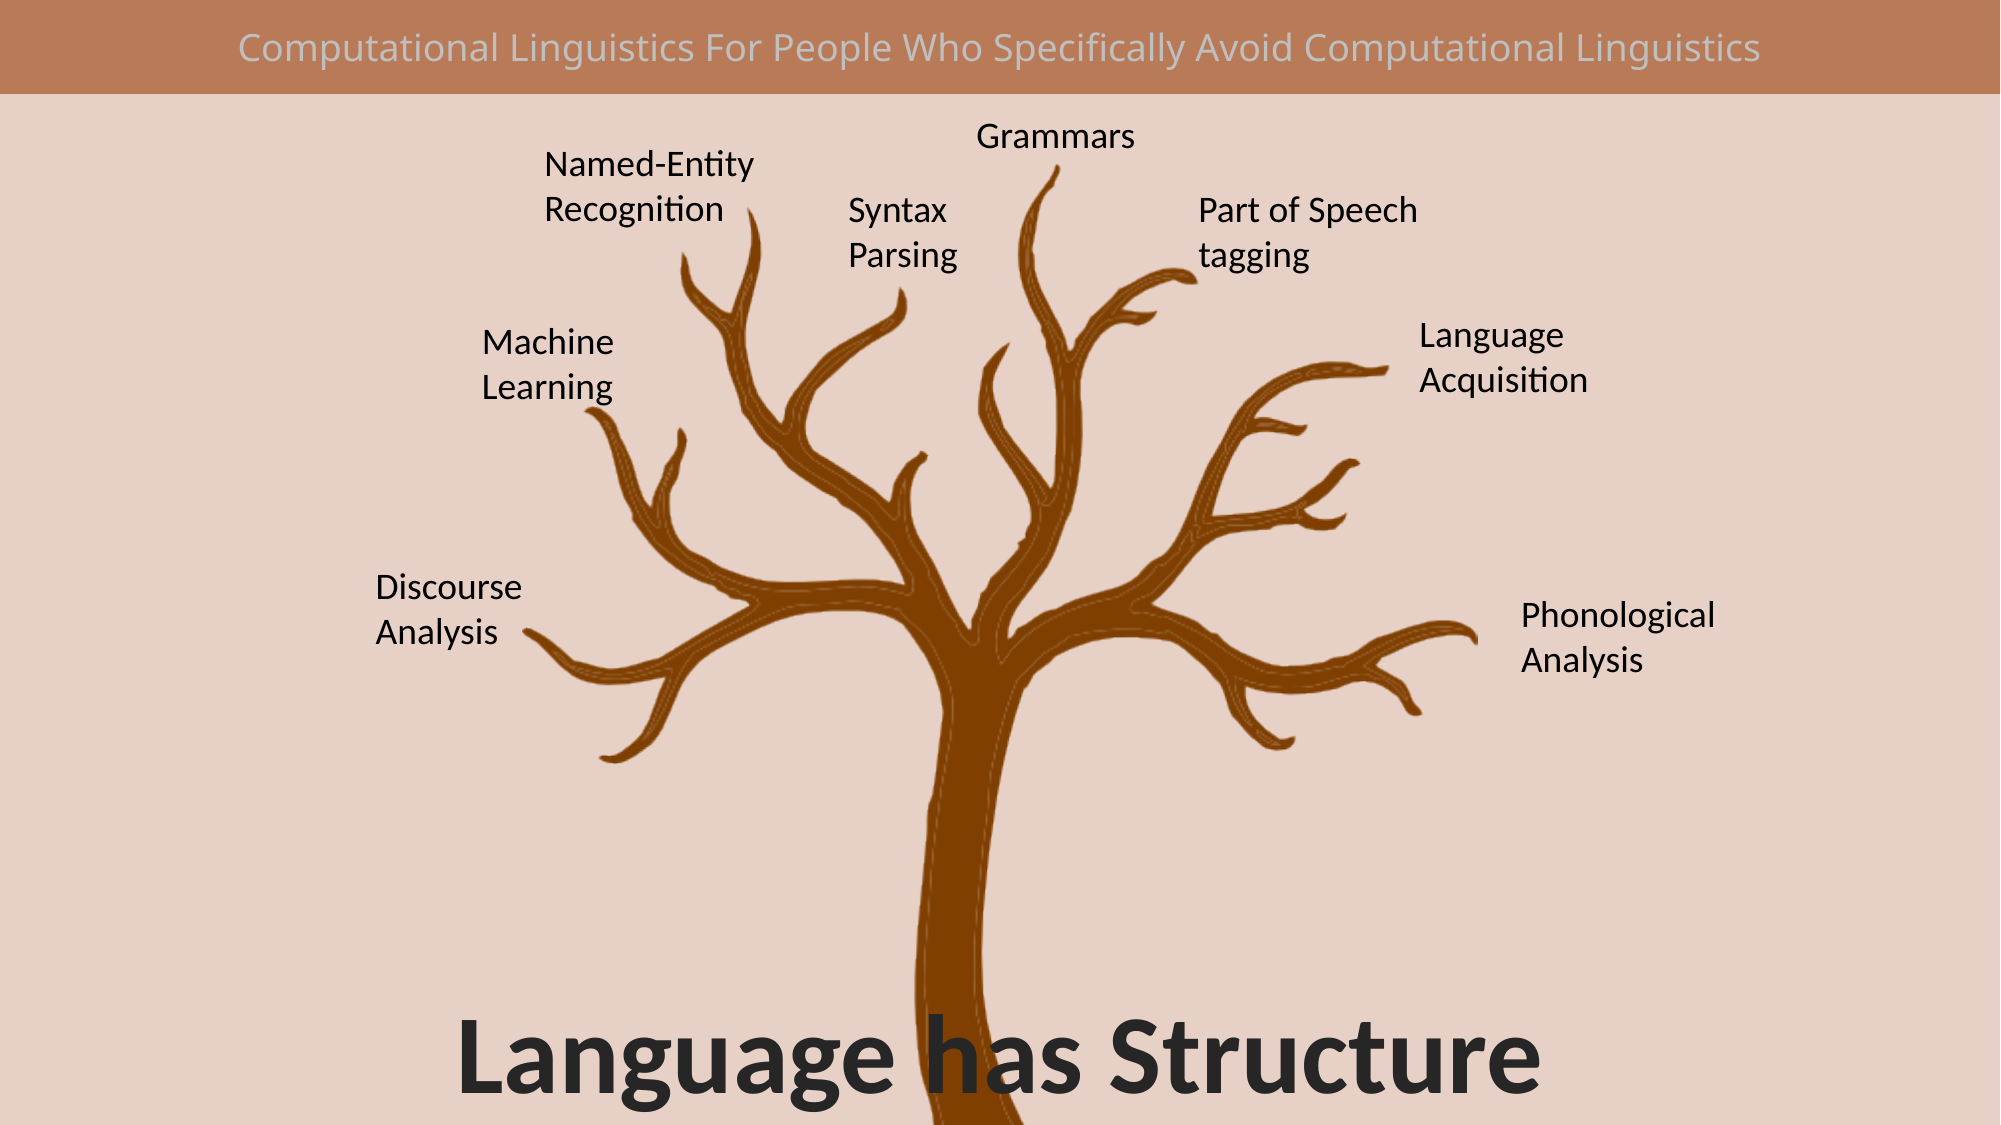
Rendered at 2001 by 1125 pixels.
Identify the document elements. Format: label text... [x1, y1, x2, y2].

text_box Machine Learning [467, 310, 521, 415]
text_box Language has Structure [1478, 973, 1559, 1124]
text_box Named-Entity Recognition [529, 131, 807, 164]
text_box Language has Structure [441, 973, 521, 1124]
text_box Discourse Analysis [360, 554, 521, 660]
text_box Phonological Analysis [1506, 582, 1754, 688]
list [521, 164, 1478, 1125]
text_box Grammars [961, 104, 1163, 164]
text_box Language Acquisition [1478, 303, 1620, 408]
